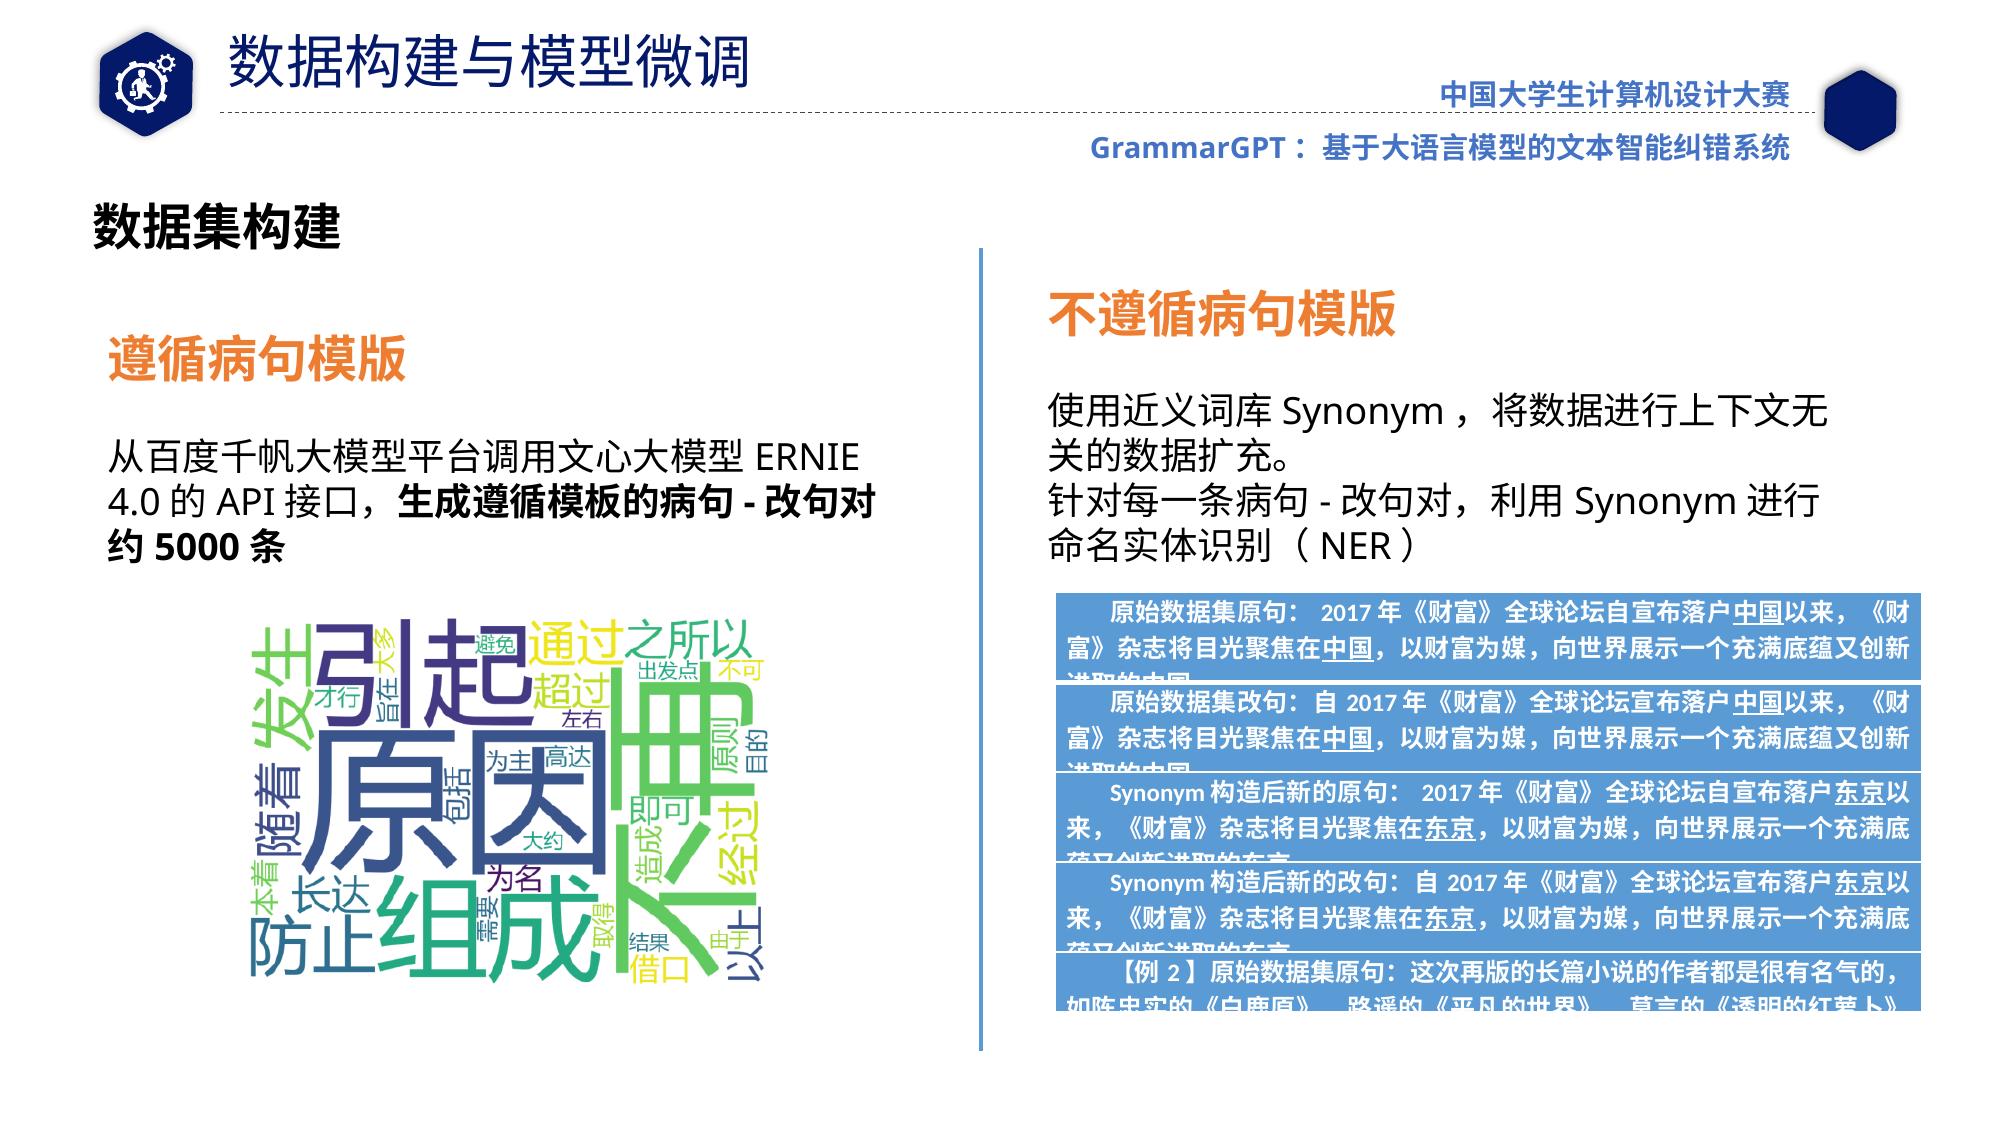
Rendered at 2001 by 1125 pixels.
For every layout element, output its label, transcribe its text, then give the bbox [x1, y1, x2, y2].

text_box 遵循病句模版 从百度千帆大模型平台调用文心大模型ERNIE 4.0的API接口，生成遵循模板的病句-改句对约5000条 [93, 320, 921, 666]
table_cell 原始数据集改句：自2017年《财富》全球论坛宣布落户中国以来，《财富》杂志将目光聚焦在中国，以财富为媒，向世界展示一个充满底蕴又创新进取的中国。 [1056, 685, 1921, 771]
text_box 不遵循病句模版 使用近义词库Synonym，将数据进行上下文无关的数据扩充。 针对每一条病句-改句对，利用Synonym进行命名实体识别（NER） [1033, 274, 1861, 575]
table_cell 【例2】原始数据集原句：这次再版的长篇小说的作者都是很有名气的，如陈忠实的《白鹿原》，路遥的《平凡的世界》，莫言的《透明的红萝卜》。 [1056, 953, 1921, 1011]
text_box 中国大学生计算机设计大赛 GrammarGPT：基于大语言模型的文本智能纠错系统 [1074, 51, 1806, 112]
table_header 原始数据集原句：2017年《财富》全球论坛自宣布落户中国以来，《财富》杂志将目光聚焦在中国，以财富为媒，向世界展示一个充满底蕴又创新进取的中国。 [1056, 593, 1921, 680]
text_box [94, 37, 198, 132]
picture [246, 618, 768, 984]
text_box 中国大学生计算机设计大赛 GrammarGPT：基于大语言模型的文本智能纠错系统 [1074, 114, 1806, 172]
text_box 数据构建与模型微调 [213, 18, 1939, 114]
table_cell Synonym构造后新的改句：自2017年《财富》全球论坛宣布落户东京以来，《财富》杂志将目光聚焦在东京，以财富为媒，向世界展示一个充满底蕴又创新进取的东京。 [1056, 863, 1921, 951]
text_box 数据集构建 [77, 187, 1922, 368]
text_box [1820, 74, 1901, 147]
table_cell Synonym构造后新的原句：2017年《财富》全球论坛自宣布落户东京以来，《财富》杂志将目光聚焦在东京，以财富为媒，向世界展示一个充满底蕴又创新进取的东京。 [1056, 773, 1921, 861]
